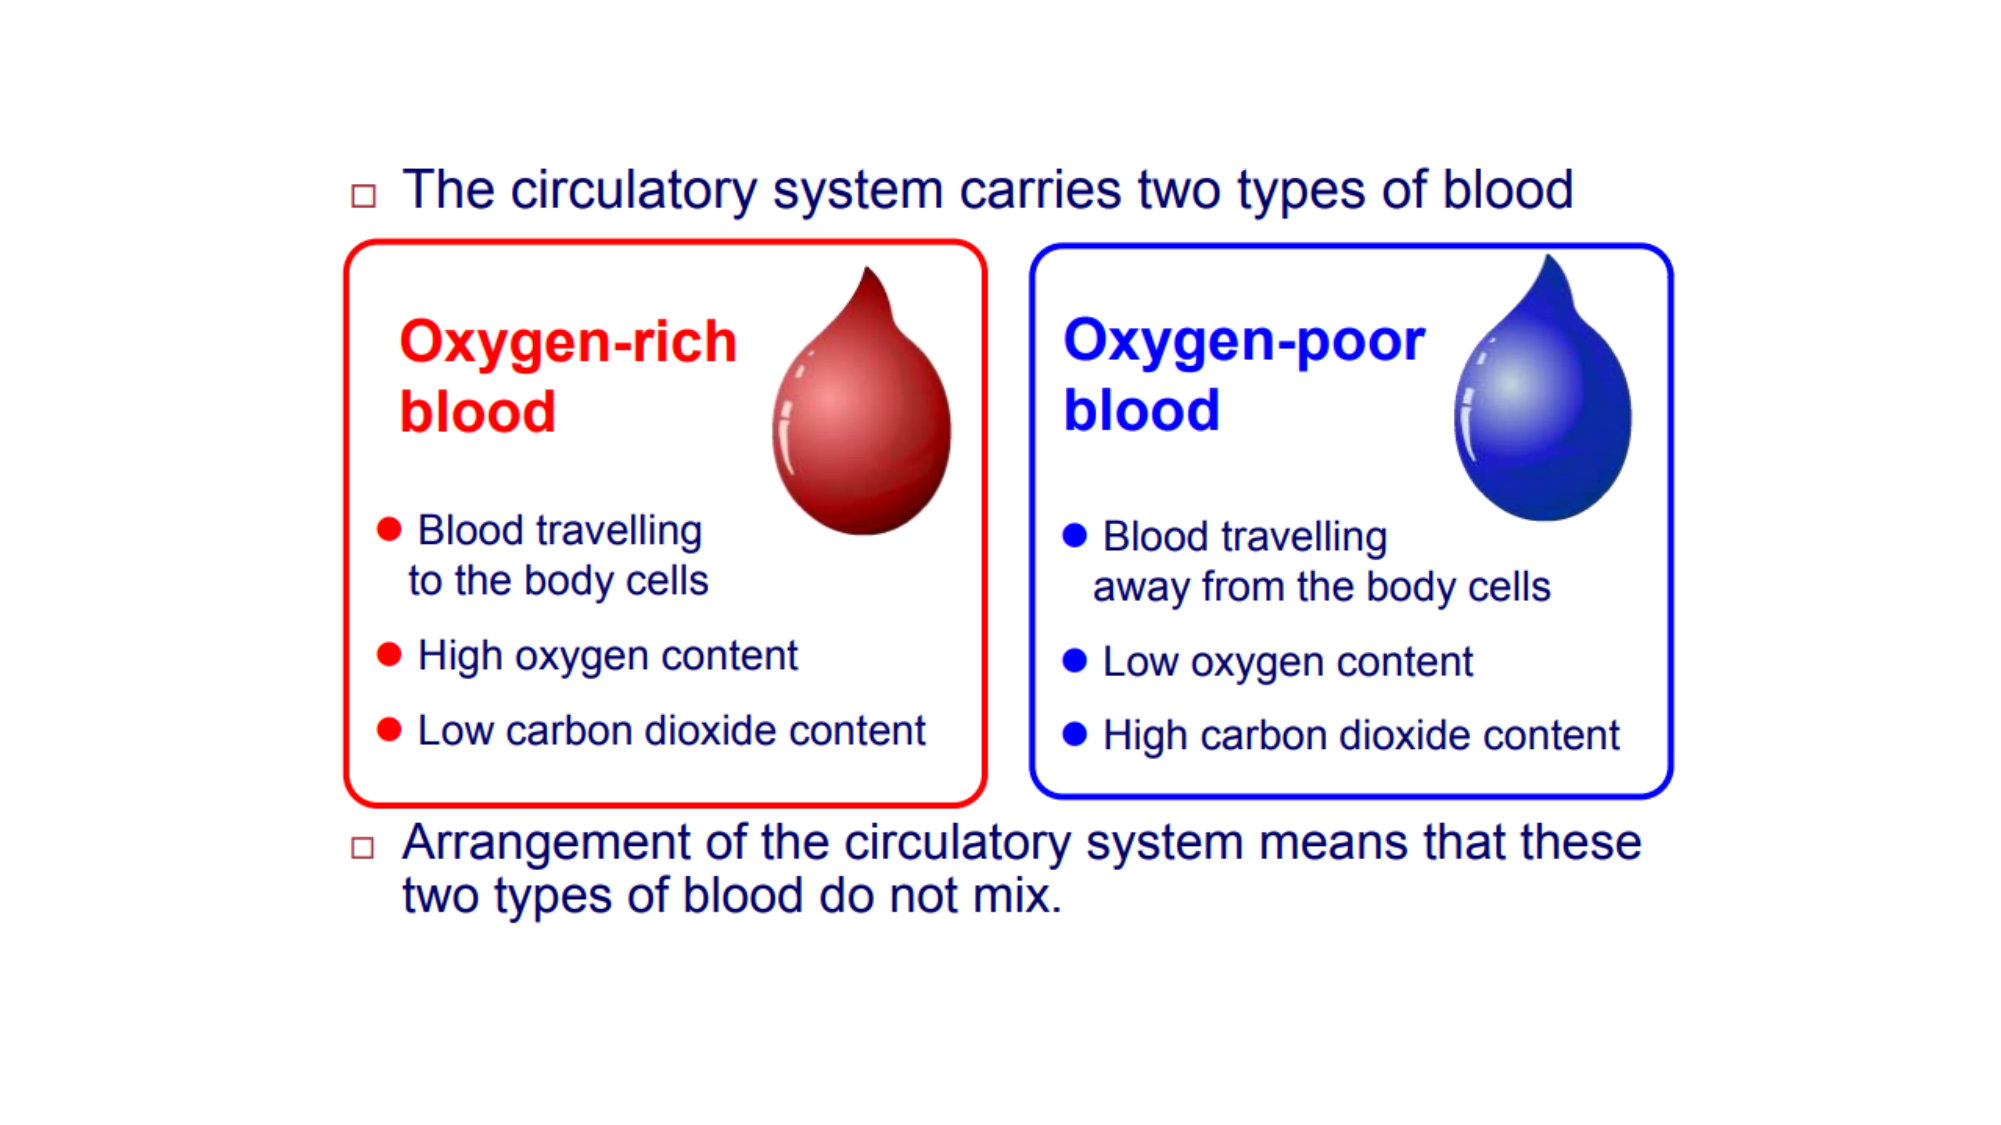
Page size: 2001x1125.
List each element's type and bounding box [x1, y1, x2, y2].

picture [278, 147, 1722, 978]
